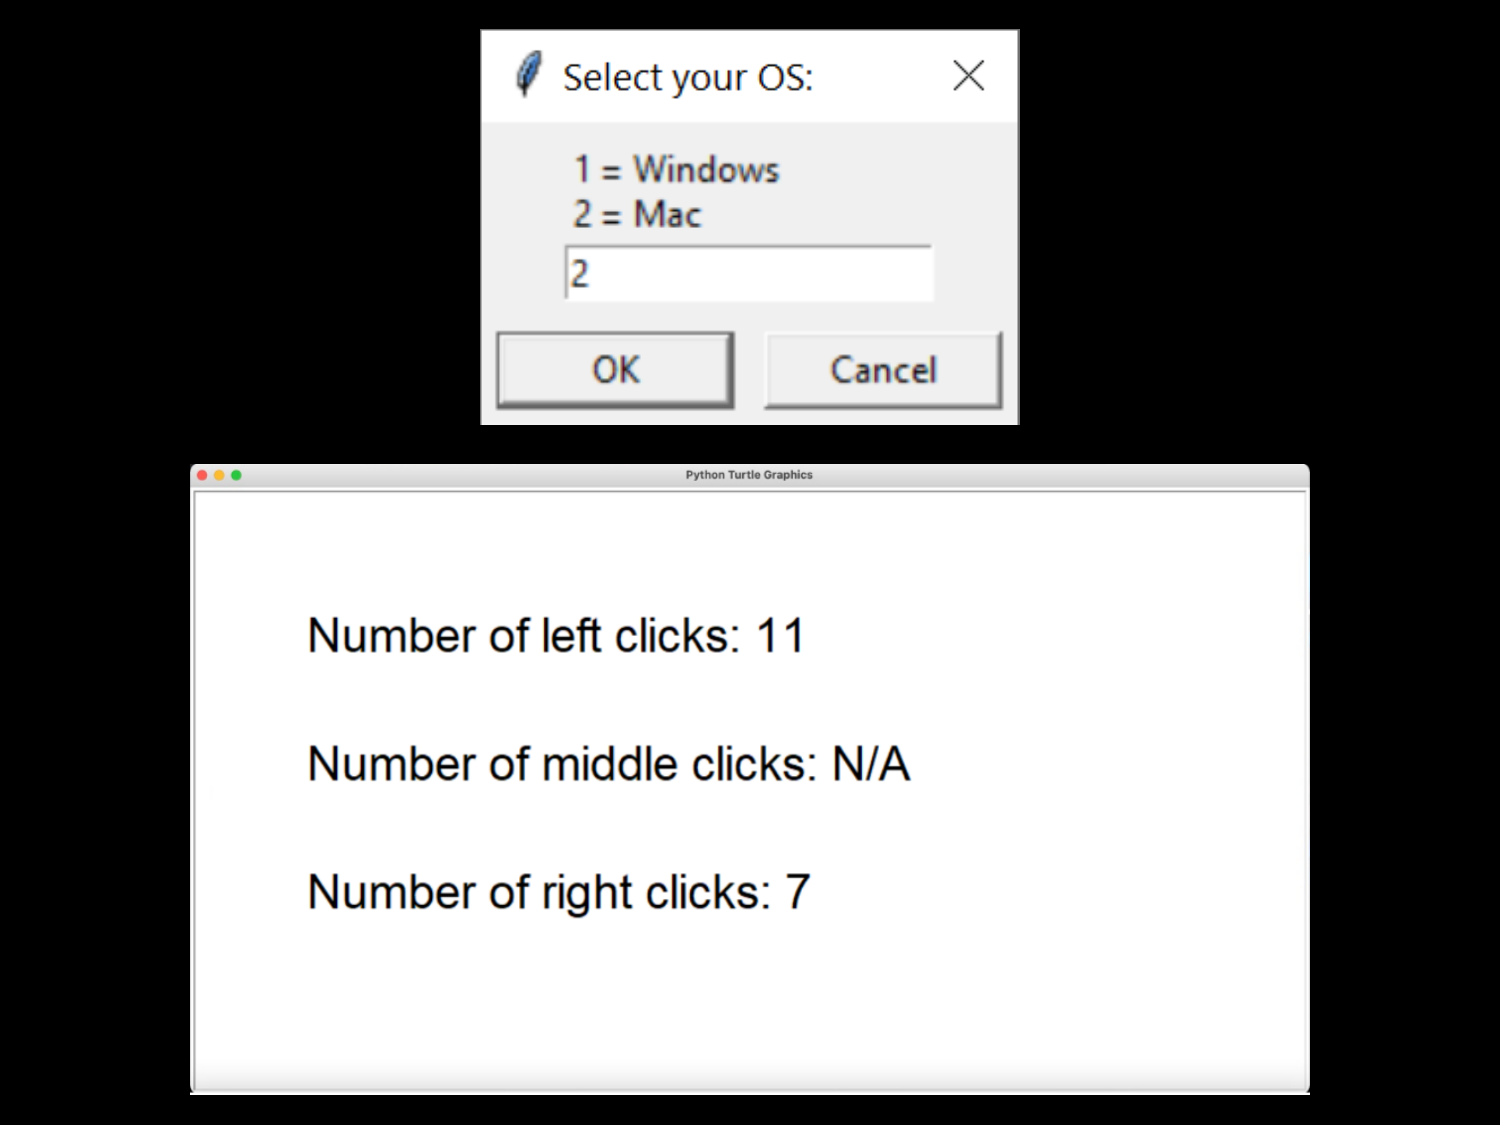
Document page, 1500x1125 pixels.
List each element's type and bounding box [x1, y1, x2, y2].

picture [479, 29, 1021, 426]
picture [190, 464, 1310, 1096]
